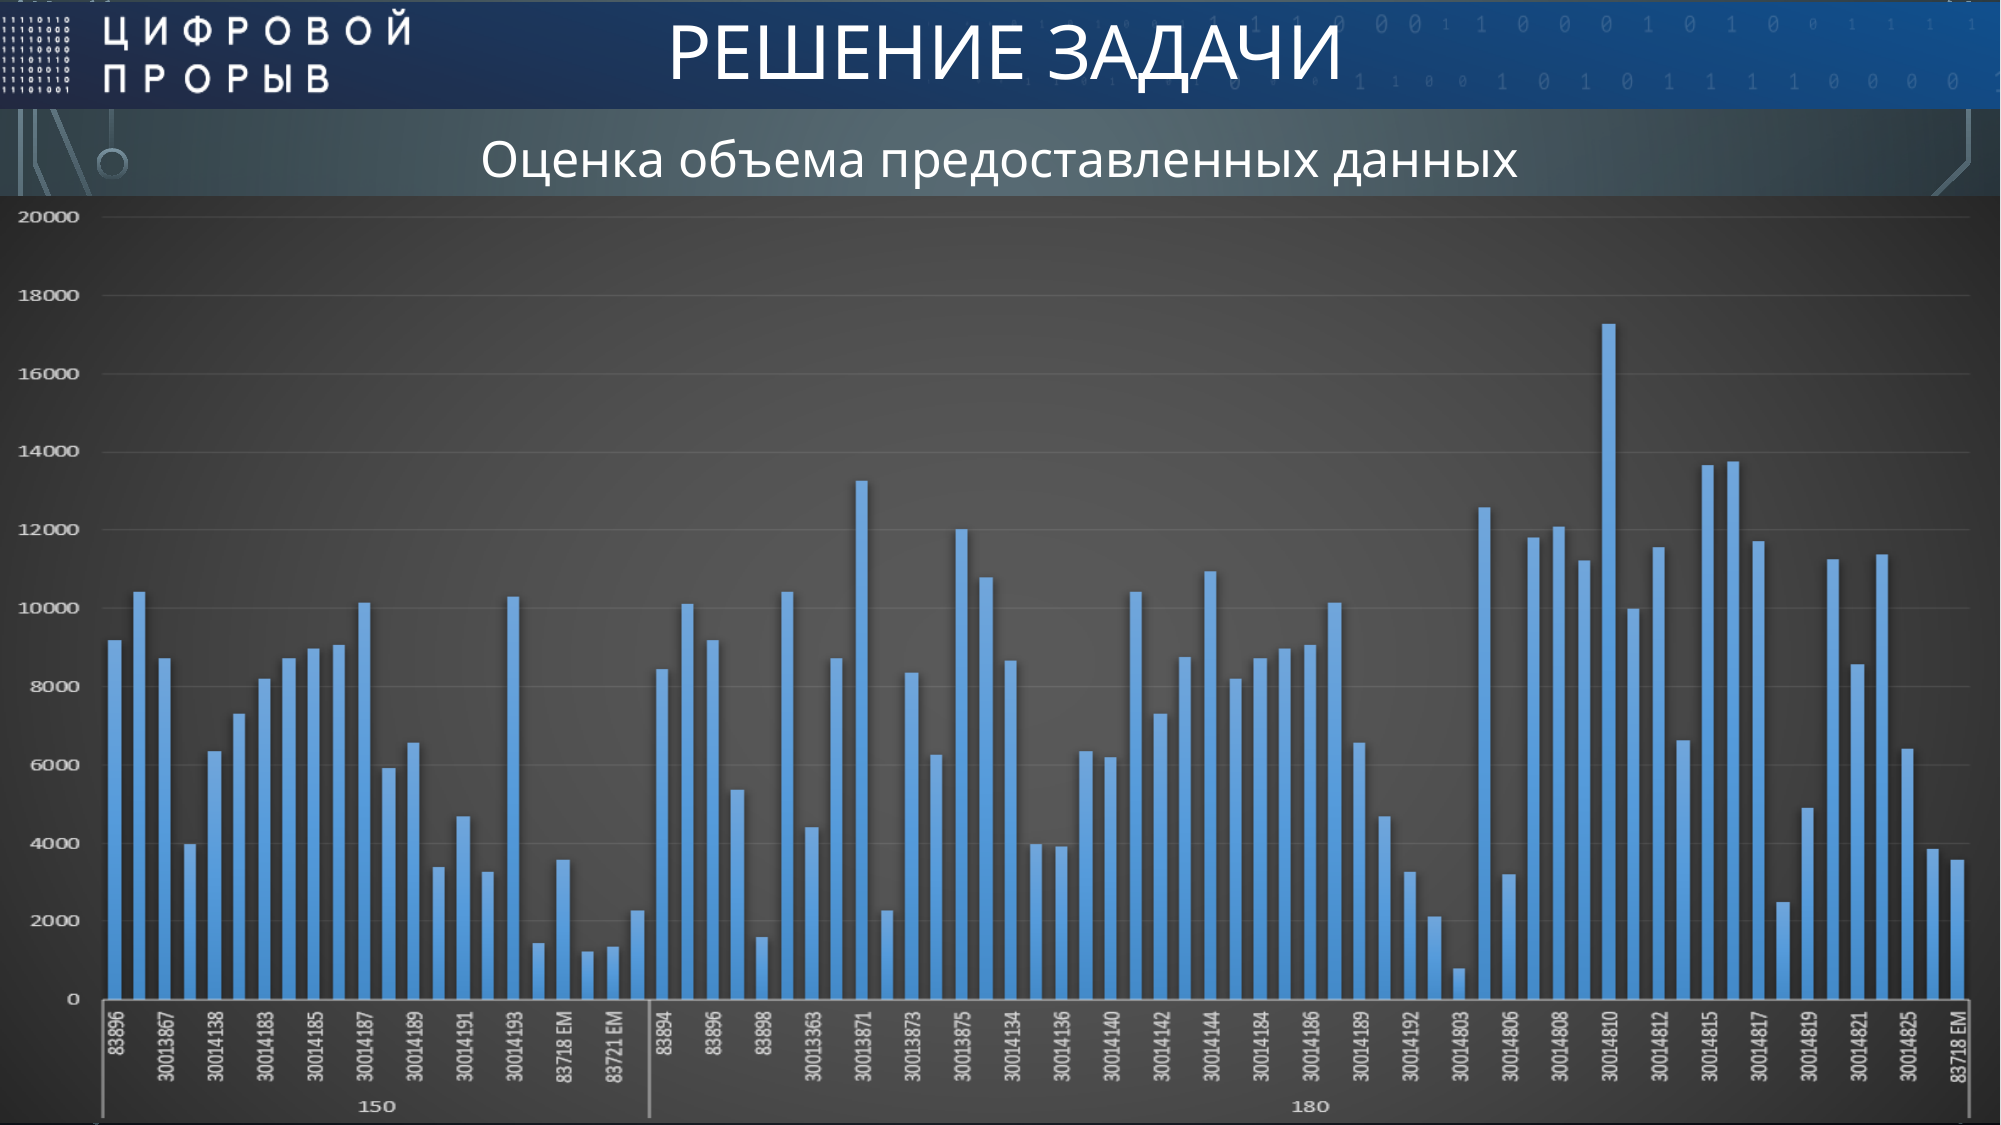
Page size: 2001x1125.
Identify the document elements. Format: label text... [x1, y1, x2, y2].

picture [0, 196, 2000, 1123]
list Оценка объема предоставленных данных [0, 109, 2000, 196]
picture [0, 2, 2000, 109]
